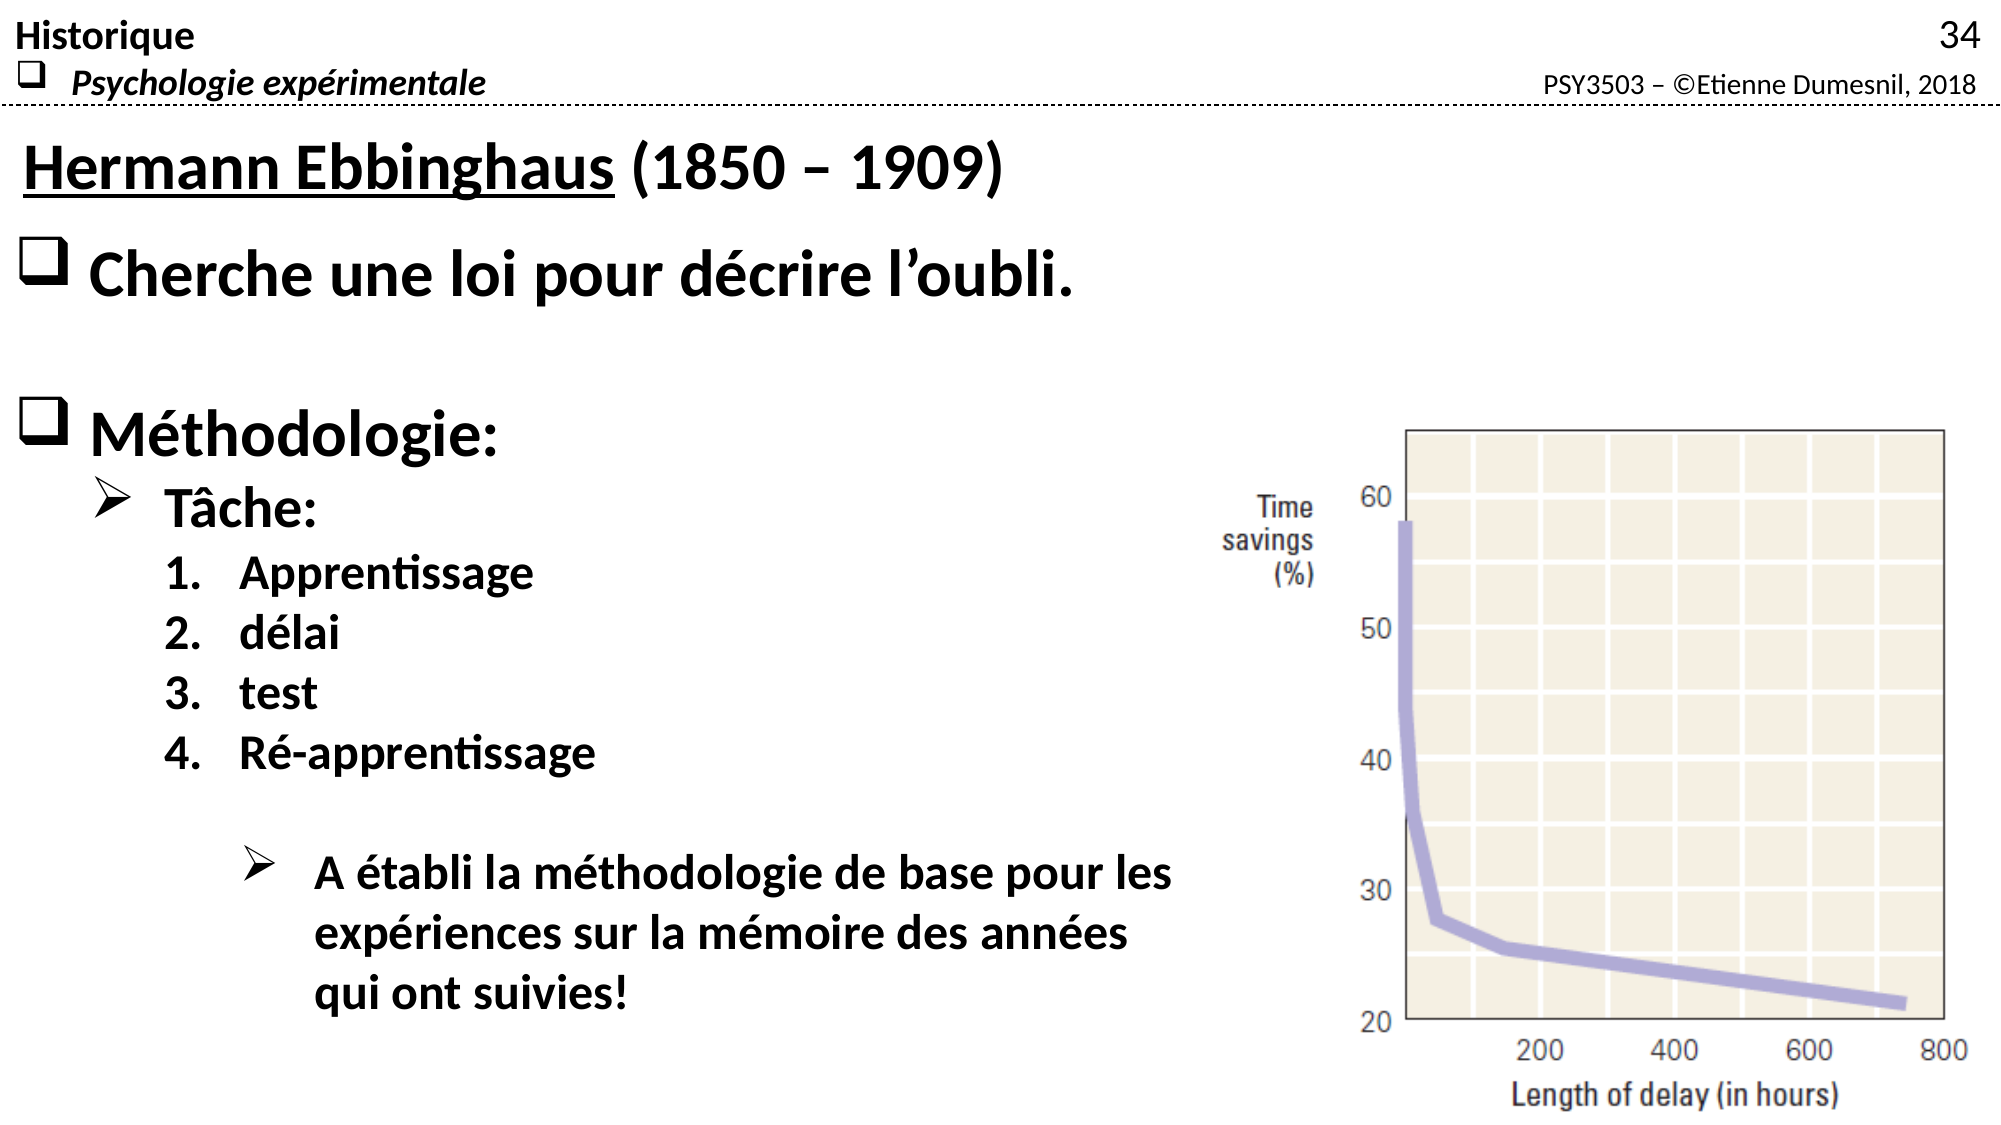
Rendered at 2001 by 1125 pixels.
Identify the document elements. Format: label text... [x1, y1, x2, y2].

text_box Cherche une loi pour décrire l’oubli. Méthodologie: Tâche: Apprentissage délai test Ré-apprentissage A établi la méthodologie de base pour les expériences sur la mémoire des années qui ont suivies! [0, 222, 1992, 1027]
picture [1356, 407, 2000, 1114]
text_box Historique Psychologie expérimentale [0, 0, 1530, 105]
picture [1215, 459, 1325, 600]
text_box Hermann Ebbinghaus (1850 – 1909) [8, 115, 1152, 211]
